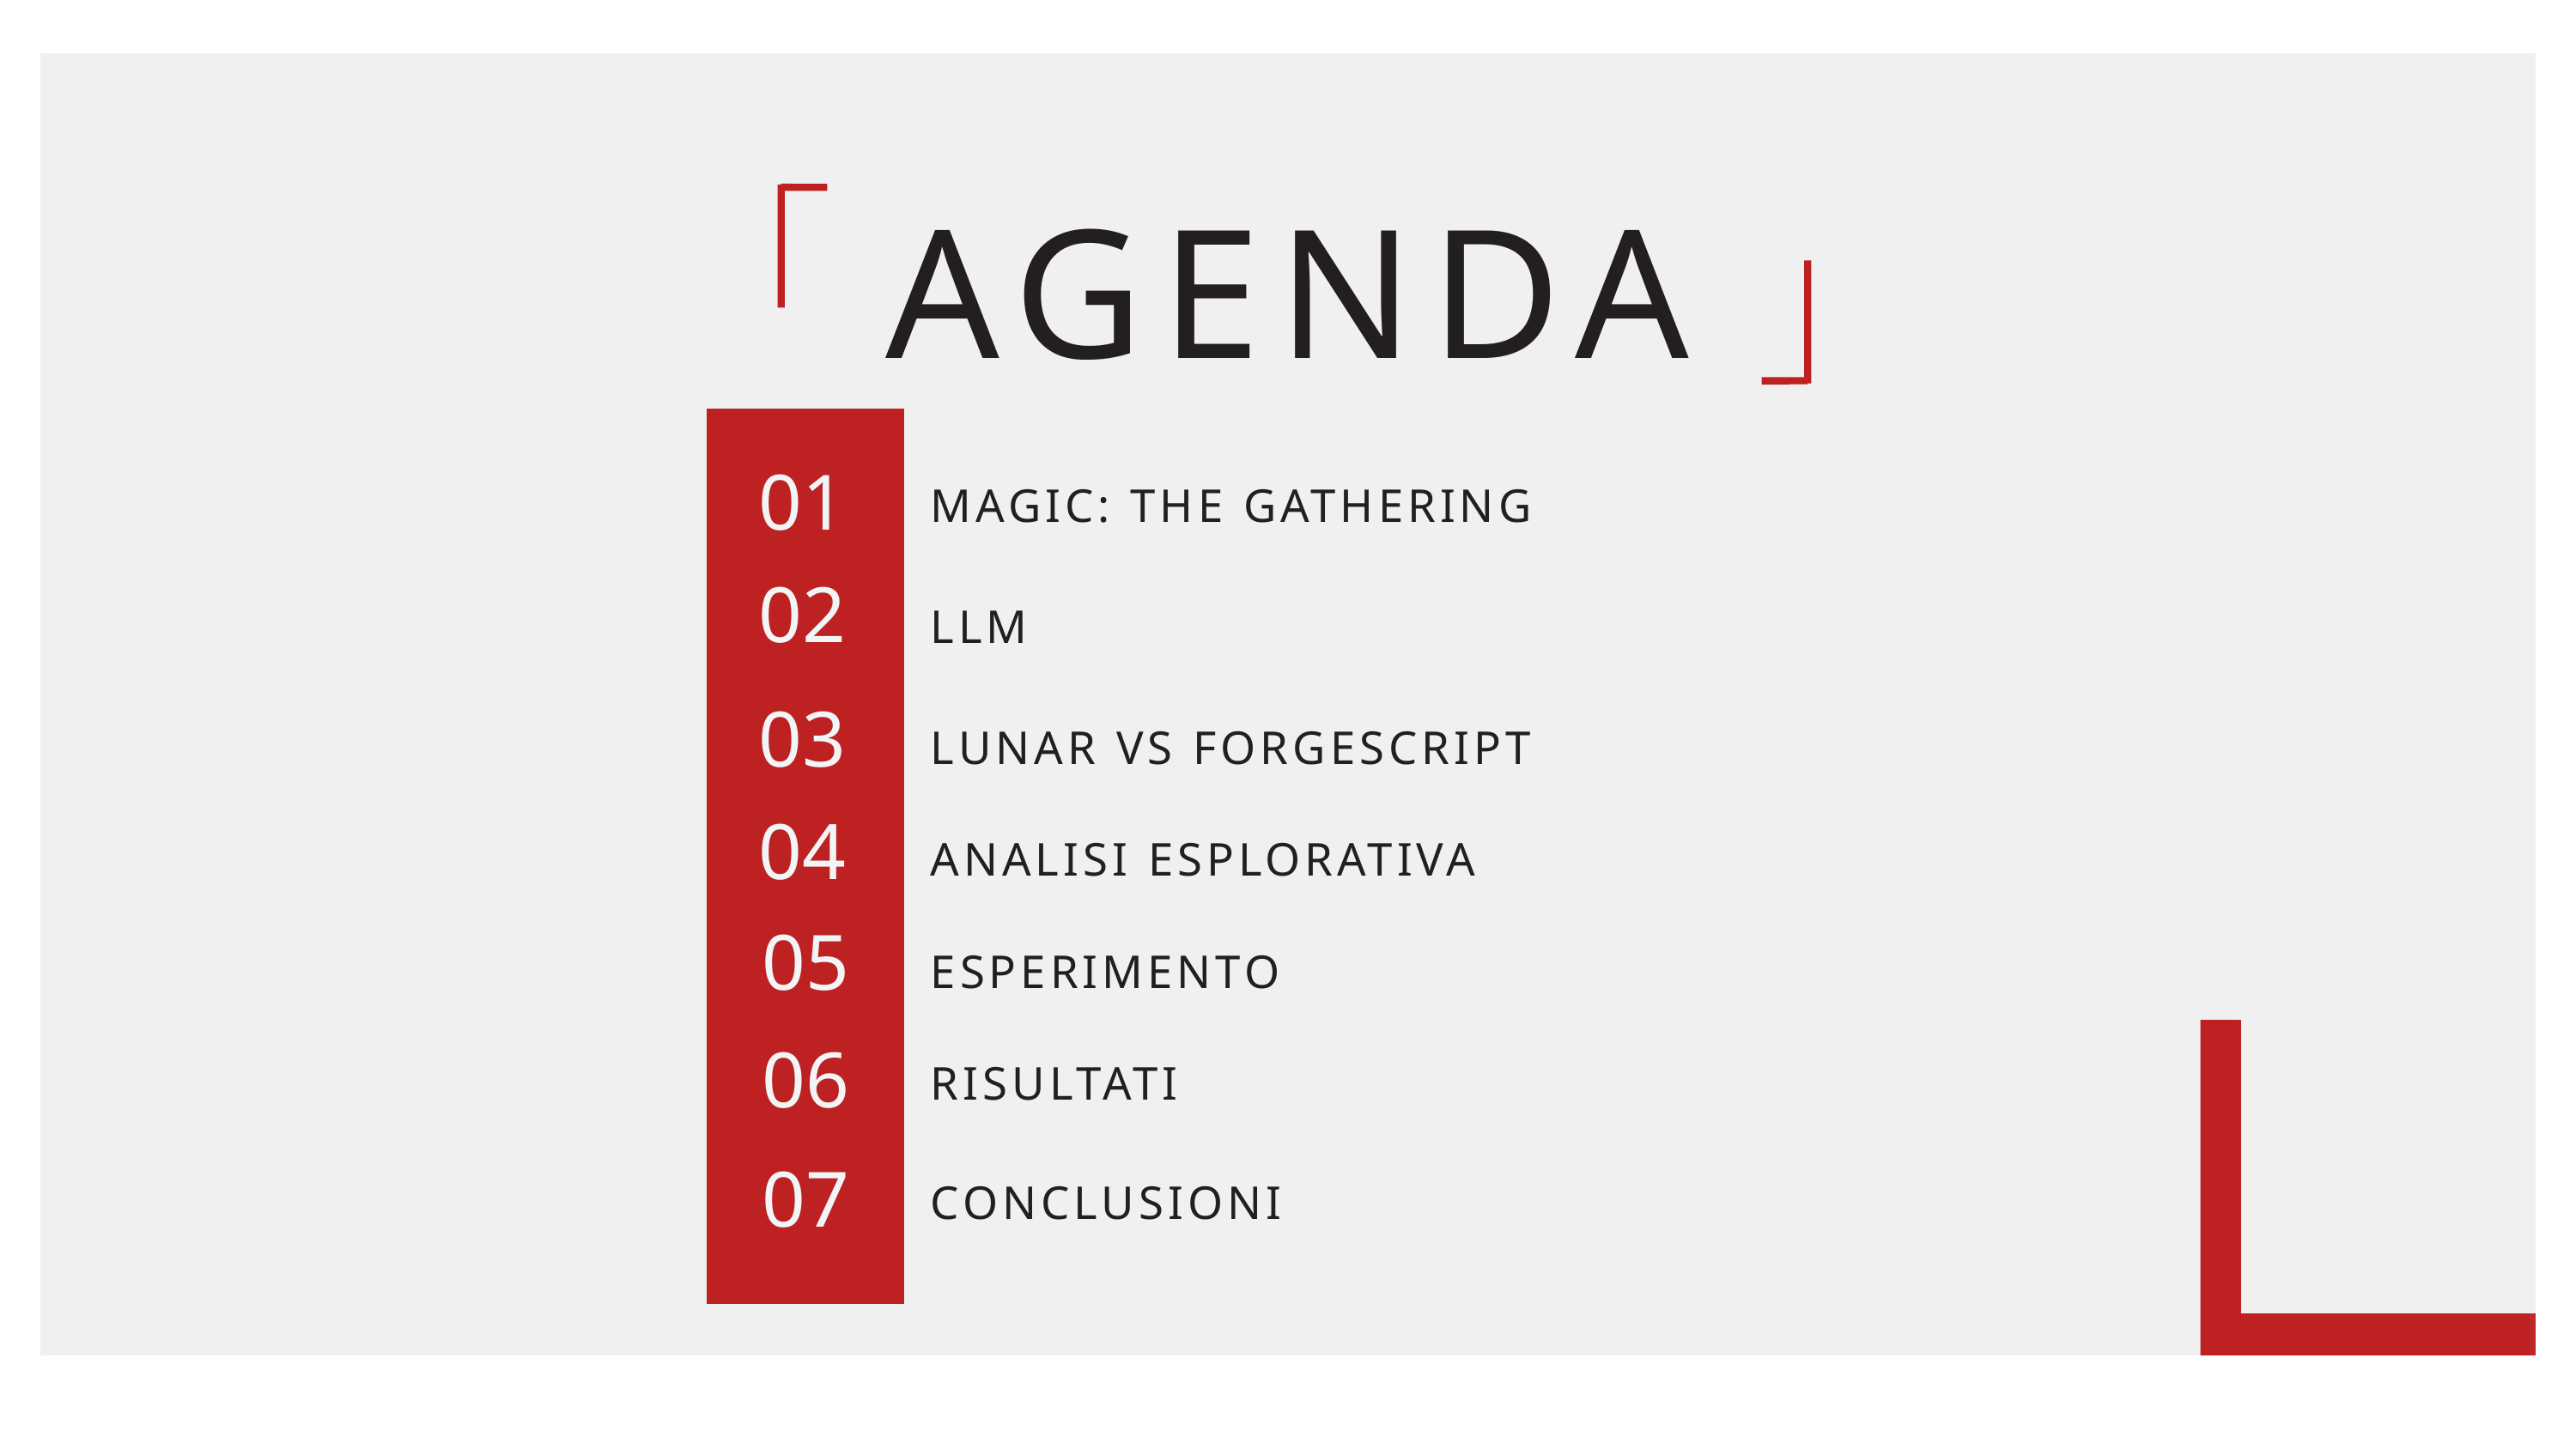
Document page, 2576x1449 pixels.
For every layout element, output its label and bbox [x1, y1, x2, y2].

text_box [707, 408, 905, 1304]
text_box [778, 184, 828, 308]
text_box [39, 52, 2537, 1356]
text_box [1761, 260, 1811, 384]
